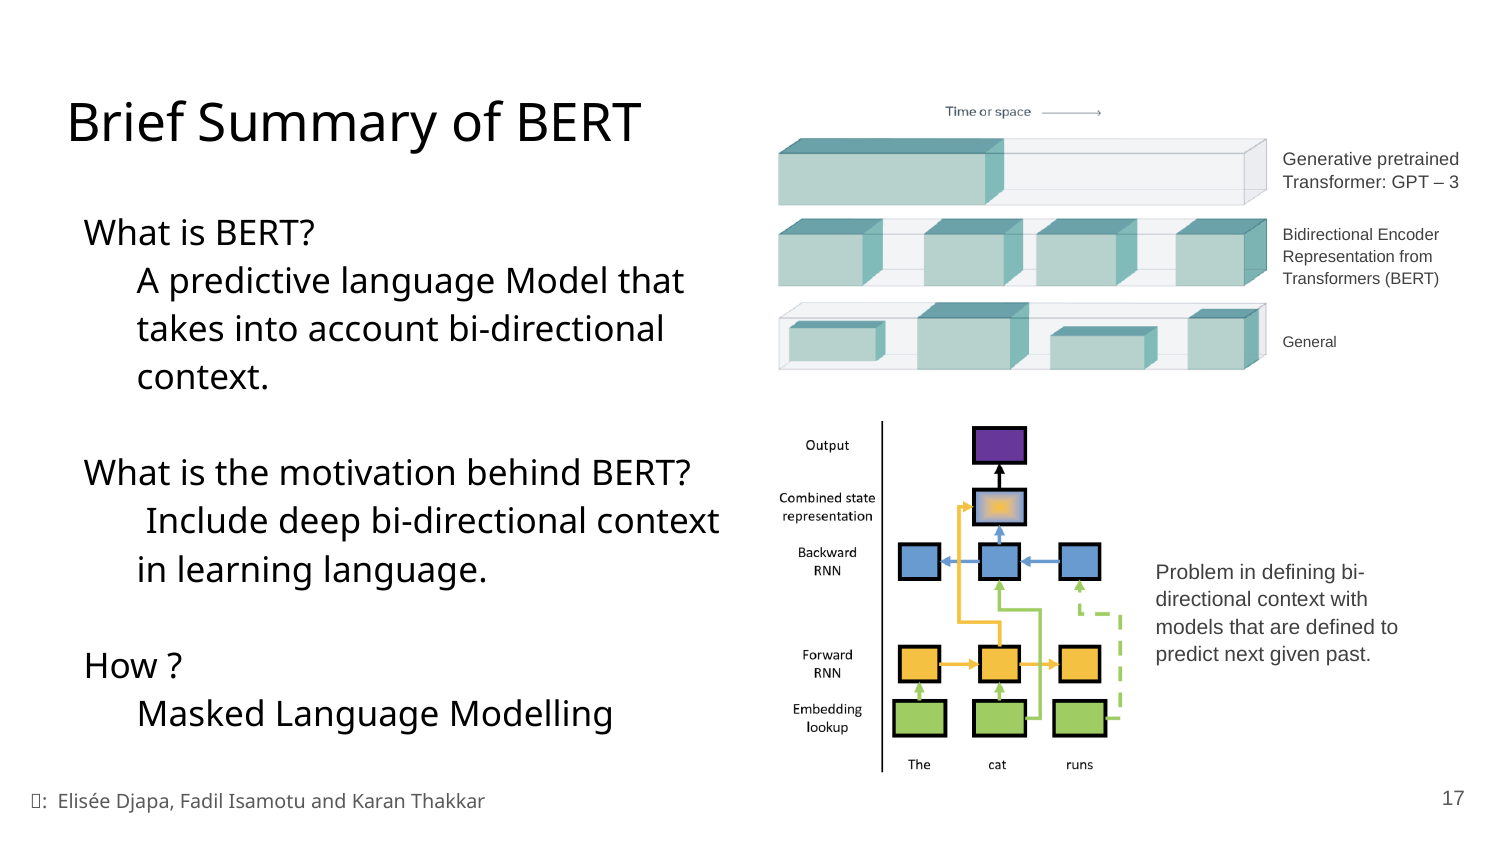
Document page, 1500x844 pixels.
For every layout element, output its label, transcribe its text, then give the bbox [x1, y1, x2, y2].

list 🔎: Elisée Djapa, Fadil Isamotu and Karan Thakkar [15, 770, 533, 844]
slide_number 17 [1389, 764, 1480, 830]
text_box Bidirectional Encoder Representation from Transformers (BERT) [1310, 214, 1500, 296]
list What is BERT? A predictive language Model that takes into account bi-directional context. What is the motivation behind BERT? Include deep bi-directional context in learning language. How ? Masked Language Modelling [51, 189, 749, 750]
text_box General [1310, 322, 1411, 358]
picture [753, 80, 1306, 798]
title Brief Summary of BERT [51, 72, 1449, 167]
text_box Generative pretrained Transformer: GPT – 3 [1310, 137, 1469, 214]
text_box Problem in defining bi-directional context with models that are defined to predict next given past. [1184, 548, 1428, 676]
